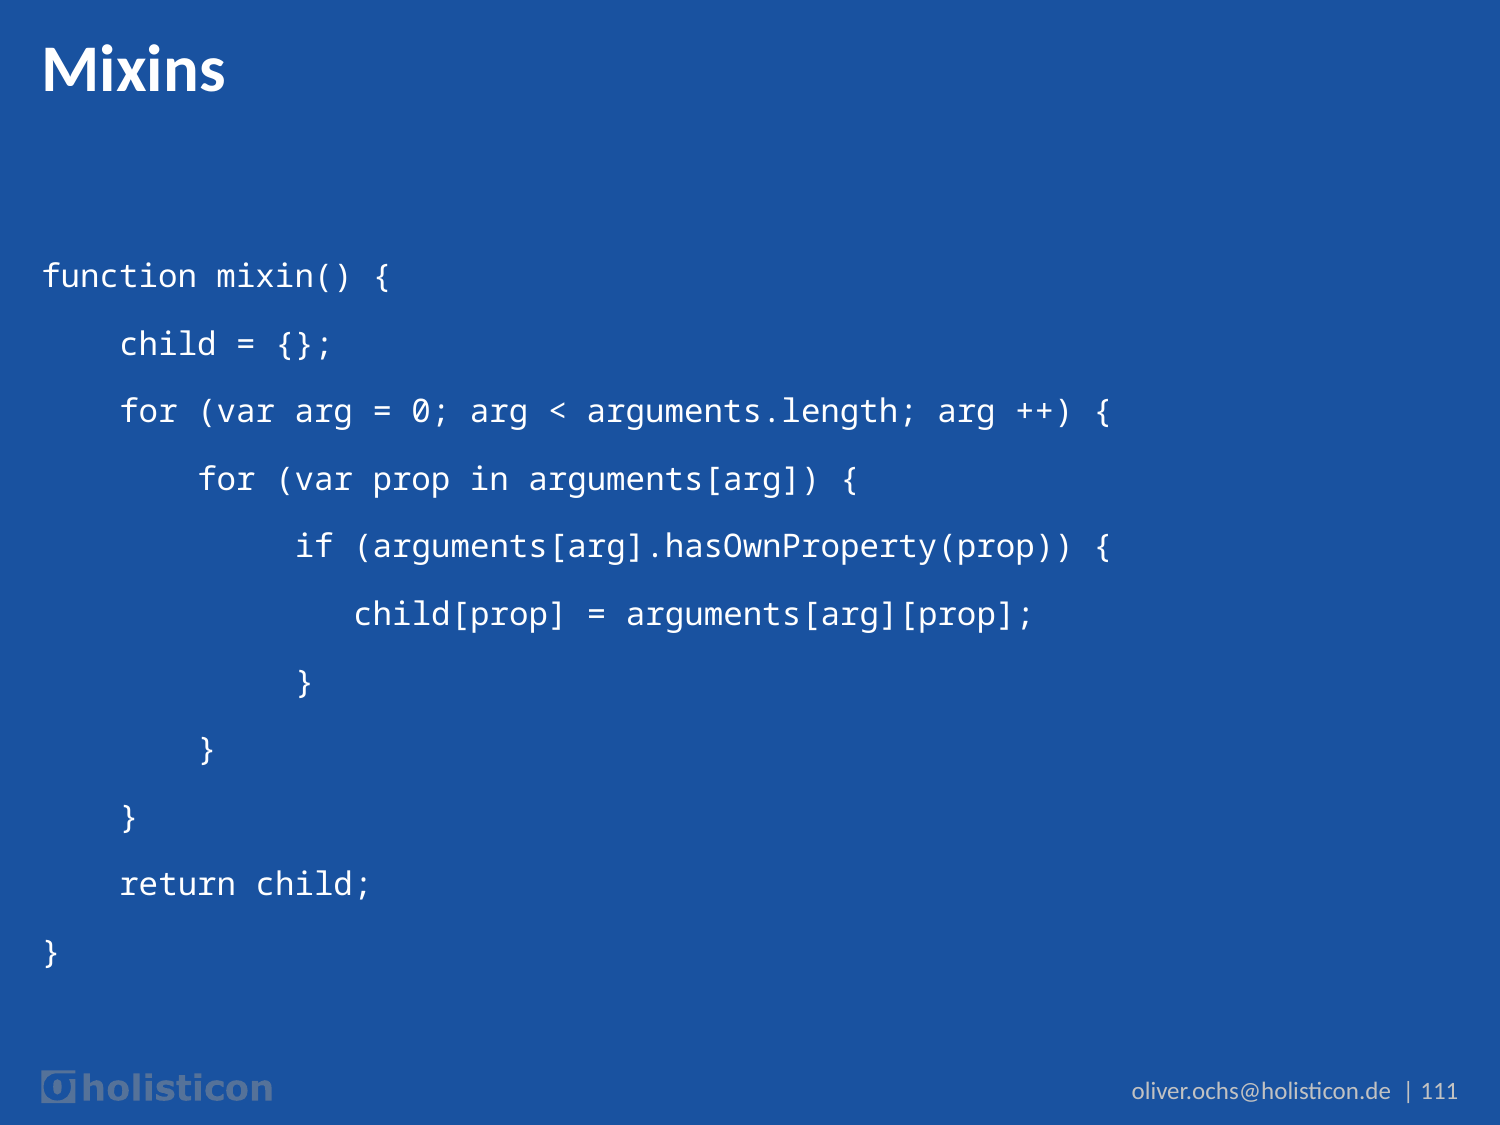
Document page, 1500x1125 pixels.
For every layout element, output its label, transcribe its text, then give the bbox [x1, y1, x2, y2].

list function mixin() { child = {}; for (var arg = 0; arg < arguments.length; arg ++) { for (var prop in arguments[arg]) { if (arguments[arg].hasOwnProperty(prop)) { child[prop] = arguments[arg][prop]; } } } return child; } [41, 255, 1436, 973]
title Mixins [41, 24, 1436, 188]
